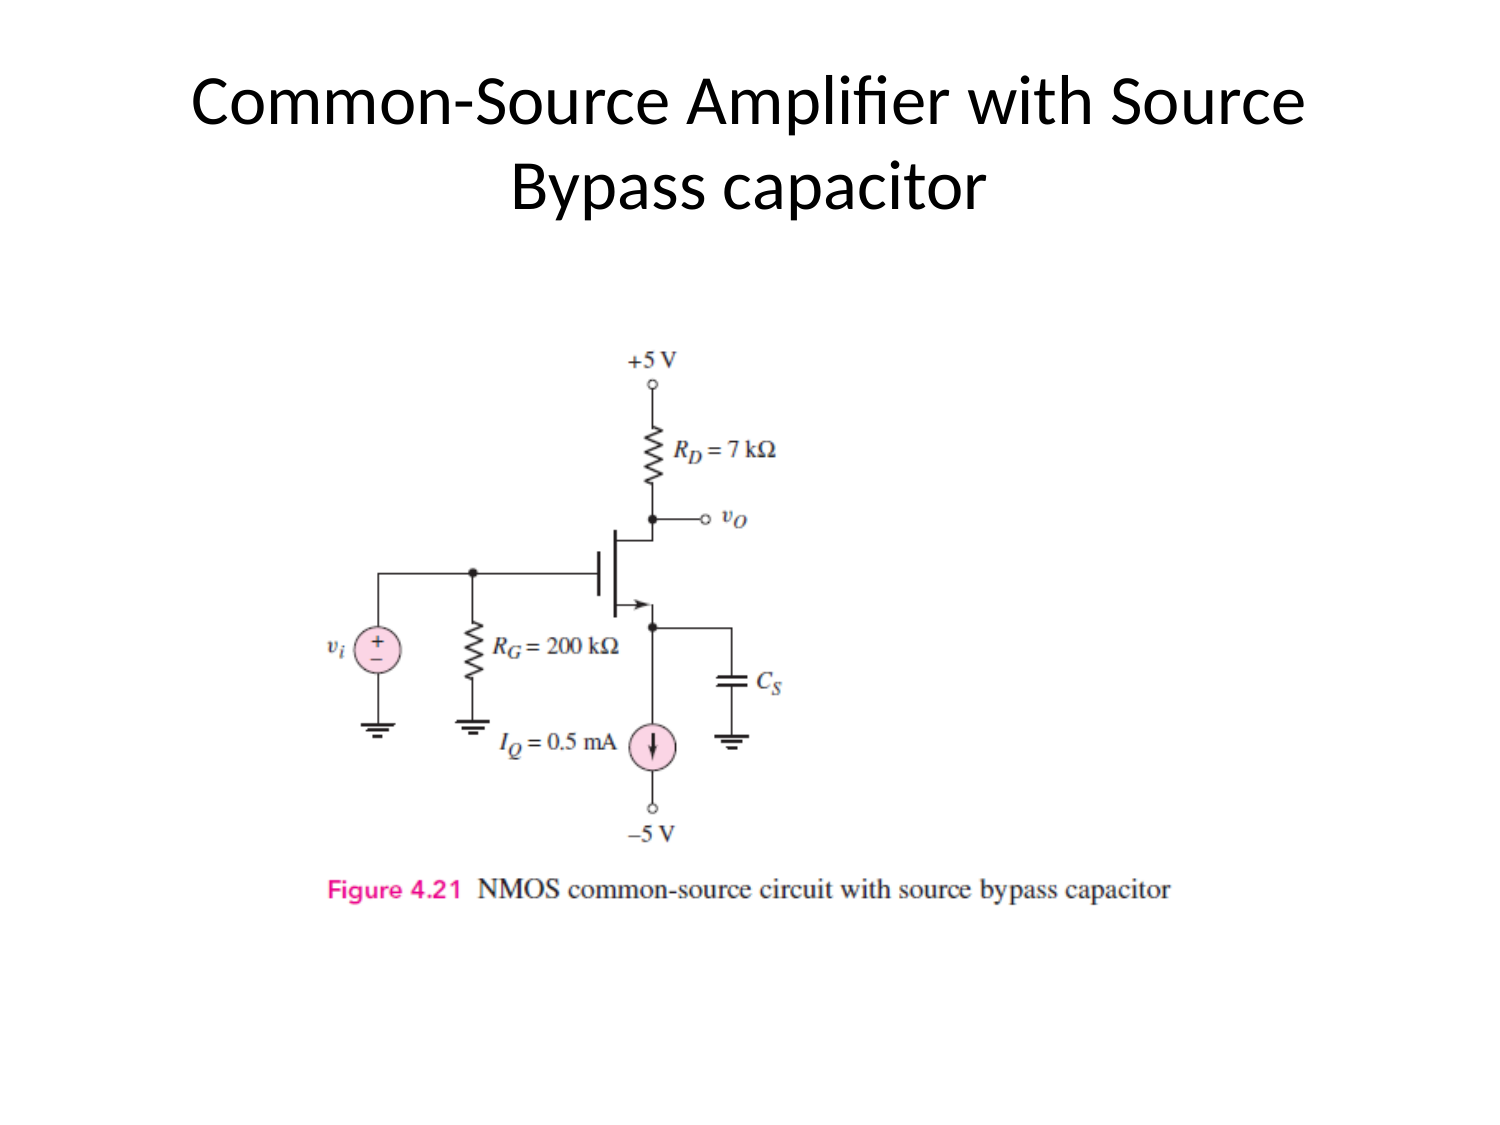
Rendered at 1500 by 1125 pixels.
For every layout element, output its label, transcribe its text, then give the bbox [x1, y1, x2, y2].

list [310, 337, 1197, 926]
title Common-Source Amplifier with Source Bypass capacitor [75, 45, 1425, 233]
